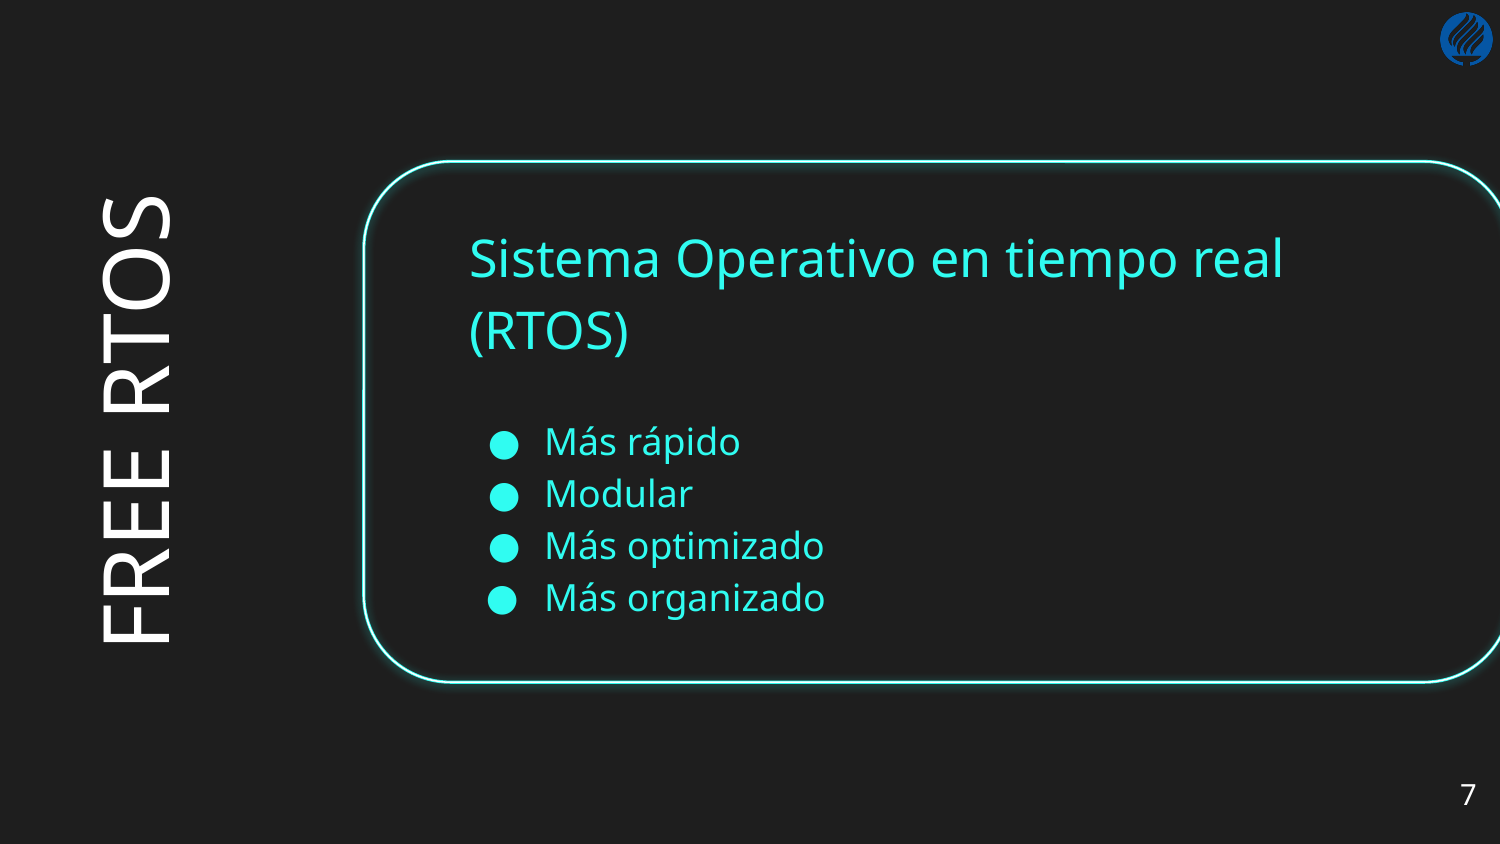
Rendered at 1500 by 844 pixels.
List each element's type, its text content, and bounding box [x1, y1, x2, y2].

title FREE RTOS [79, 148, 186, 696]
picture [1440, 12, 1494, 66]
text_box 7 [1445, 761, 1489, 827]
list Sistema Operativo en tiempo real (RTOS) Más rápido Modular Más optimizado Más organizado [454, 201, 1360, 590]
text_box [363, 161, 1500, 683]
